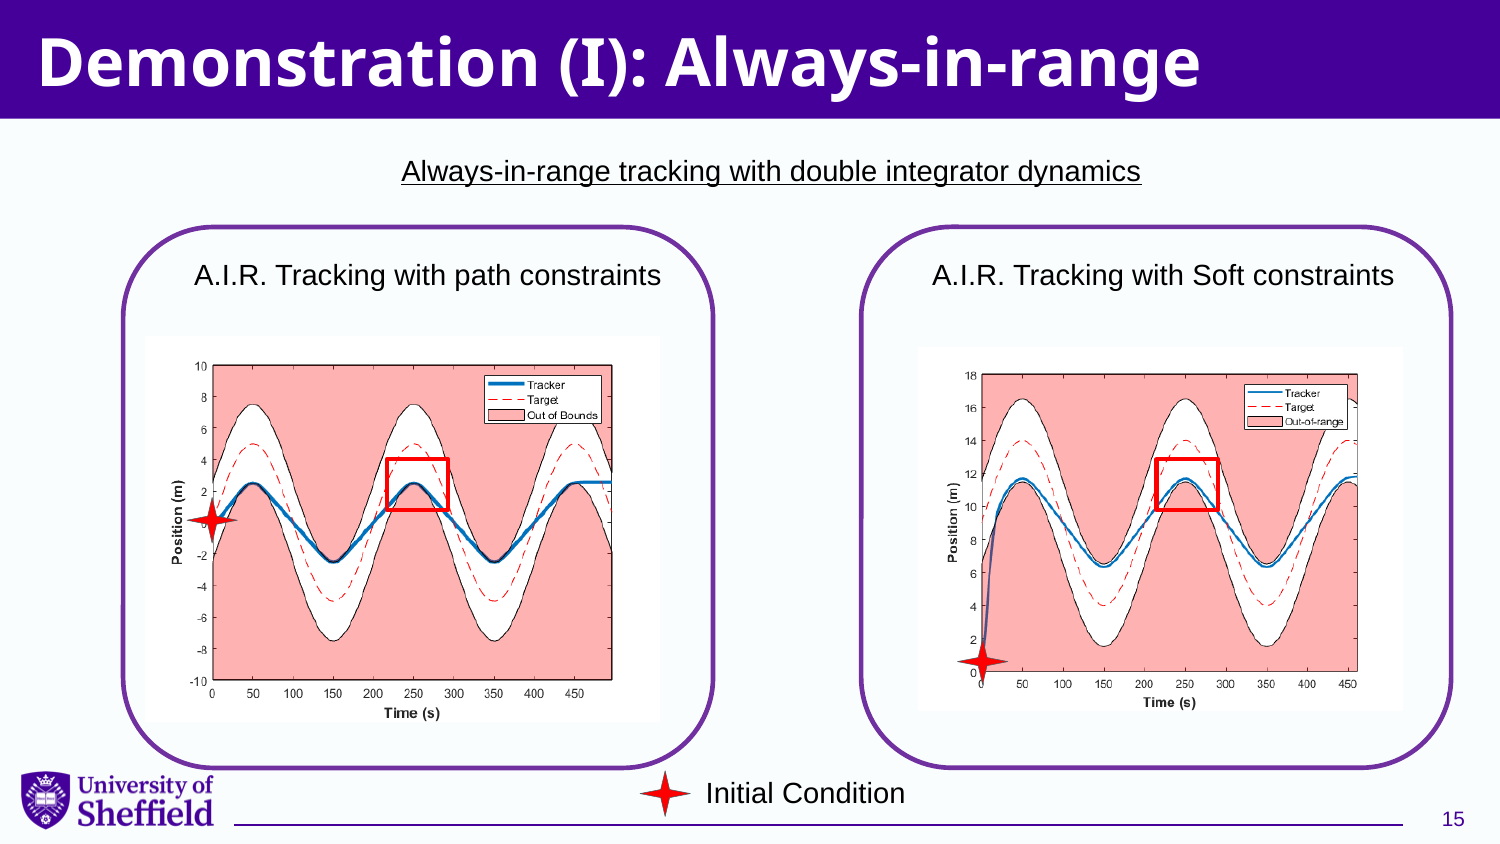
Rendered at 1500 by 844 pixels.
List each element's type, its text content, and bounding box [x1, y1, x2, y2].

text_box [861, 226, 1452, 768]
picture [21, 771, 214, 830]
text_box Initial Condition [690, 766, 921, 817]
picture [145, 336, 660, 722]
text_box Always-in-range tracking with double integrator dynamics [386, 145, 1218, 230]
slide_number 15 [1402, 786, 1480, 844]
title Demonstration (I): Always-in-range [21, 12, 1366, 107]
text_box [123, 227, 714, 768]
text_box A.I.R. Tracking with path constraints [179, 248, 678, 299]
text_box [637, 768, 690, 819]
text_box A.I.R. Tracking with Soft constraints [917, 248, 1411, 299]
picture [918, 347, 1404, 711]
